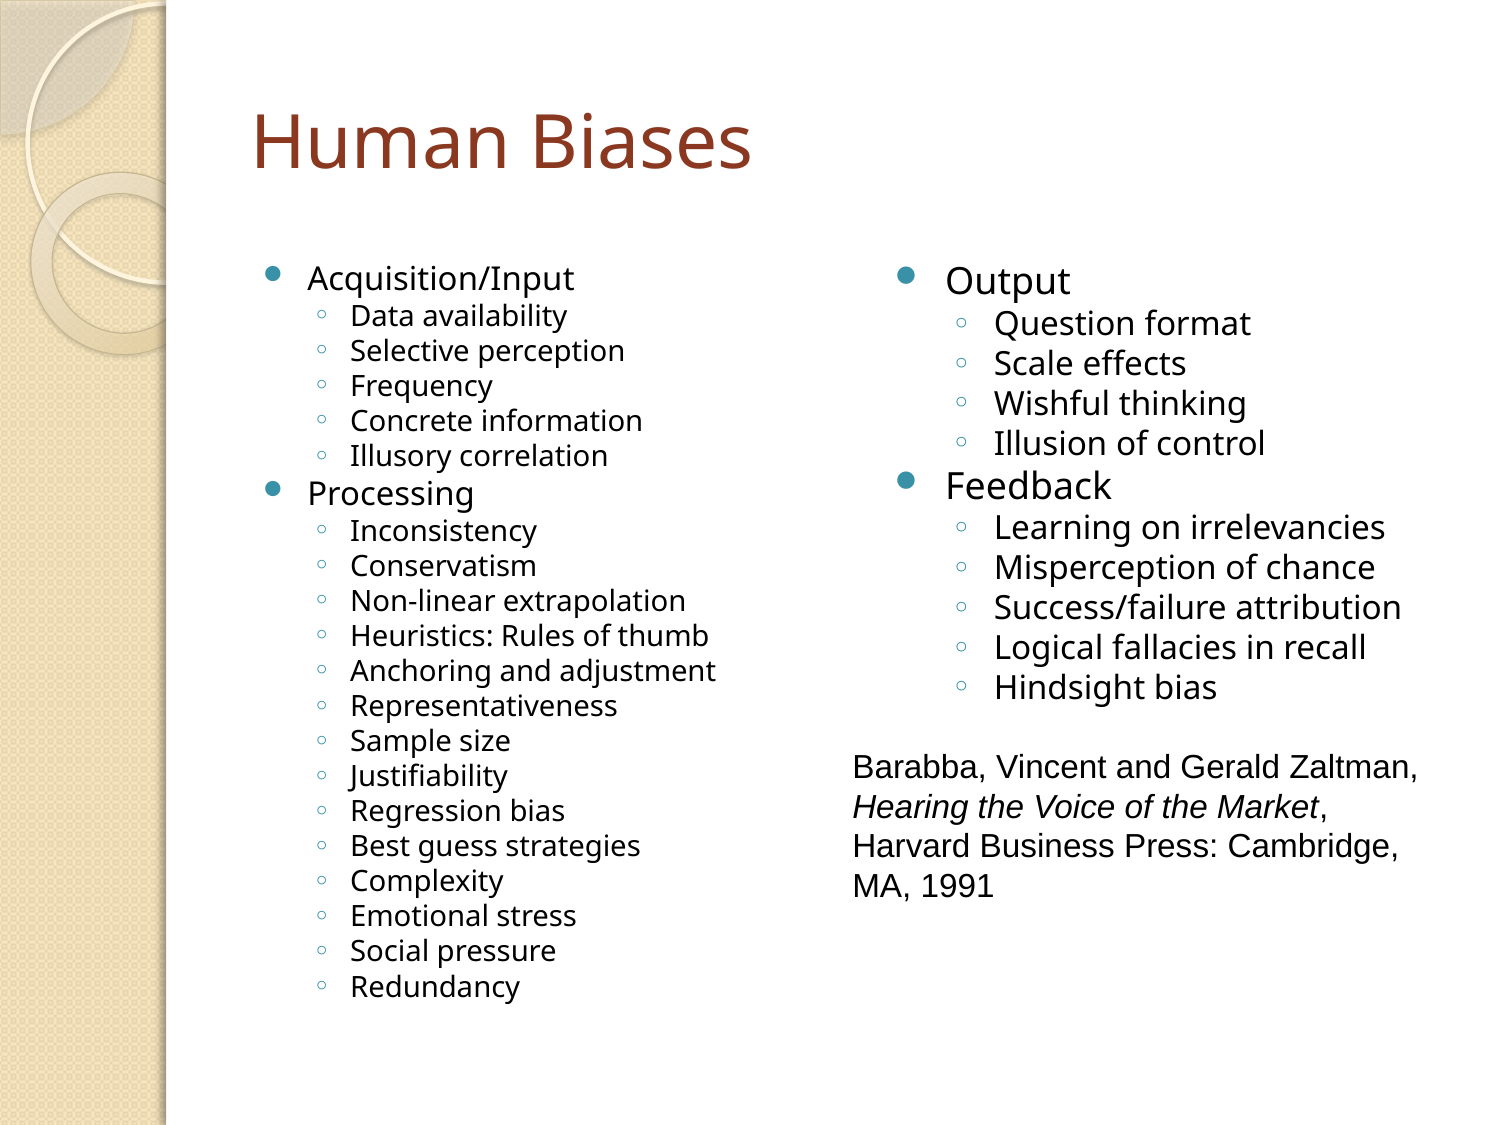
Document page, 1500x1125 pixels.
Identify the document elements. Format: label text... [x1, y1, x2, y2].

title Human Biases [235, 45, 1466, 233]
text_box Barabba, Vincent and Gerald Zaltman, Hearing the Voice of the Market, Harvard Business Press: Cambridge, MA, 1991 [837, 737, 1438, 912]
list Output Question format Scale effects Wishful thinking Illusion of control Feedback Learning on irrelevancies Misperception of chance Success/failure attribution Logical fallacies in recall Hindsight bias [865, 249, 1466, 1015]
list Acquisition/Input Data availability Selective perception Frequency Concrete information Illusory correlation Processing Inconsistency Conservatism Non-linear extrapolation Heuristics: Rules of thumb Anchoring and adjustment Representativeness Sample size Justifiability Regression bias Best guess strategies Complexity Emotional stress Social pressure Redundancy [235, 249, 836, 1015]
